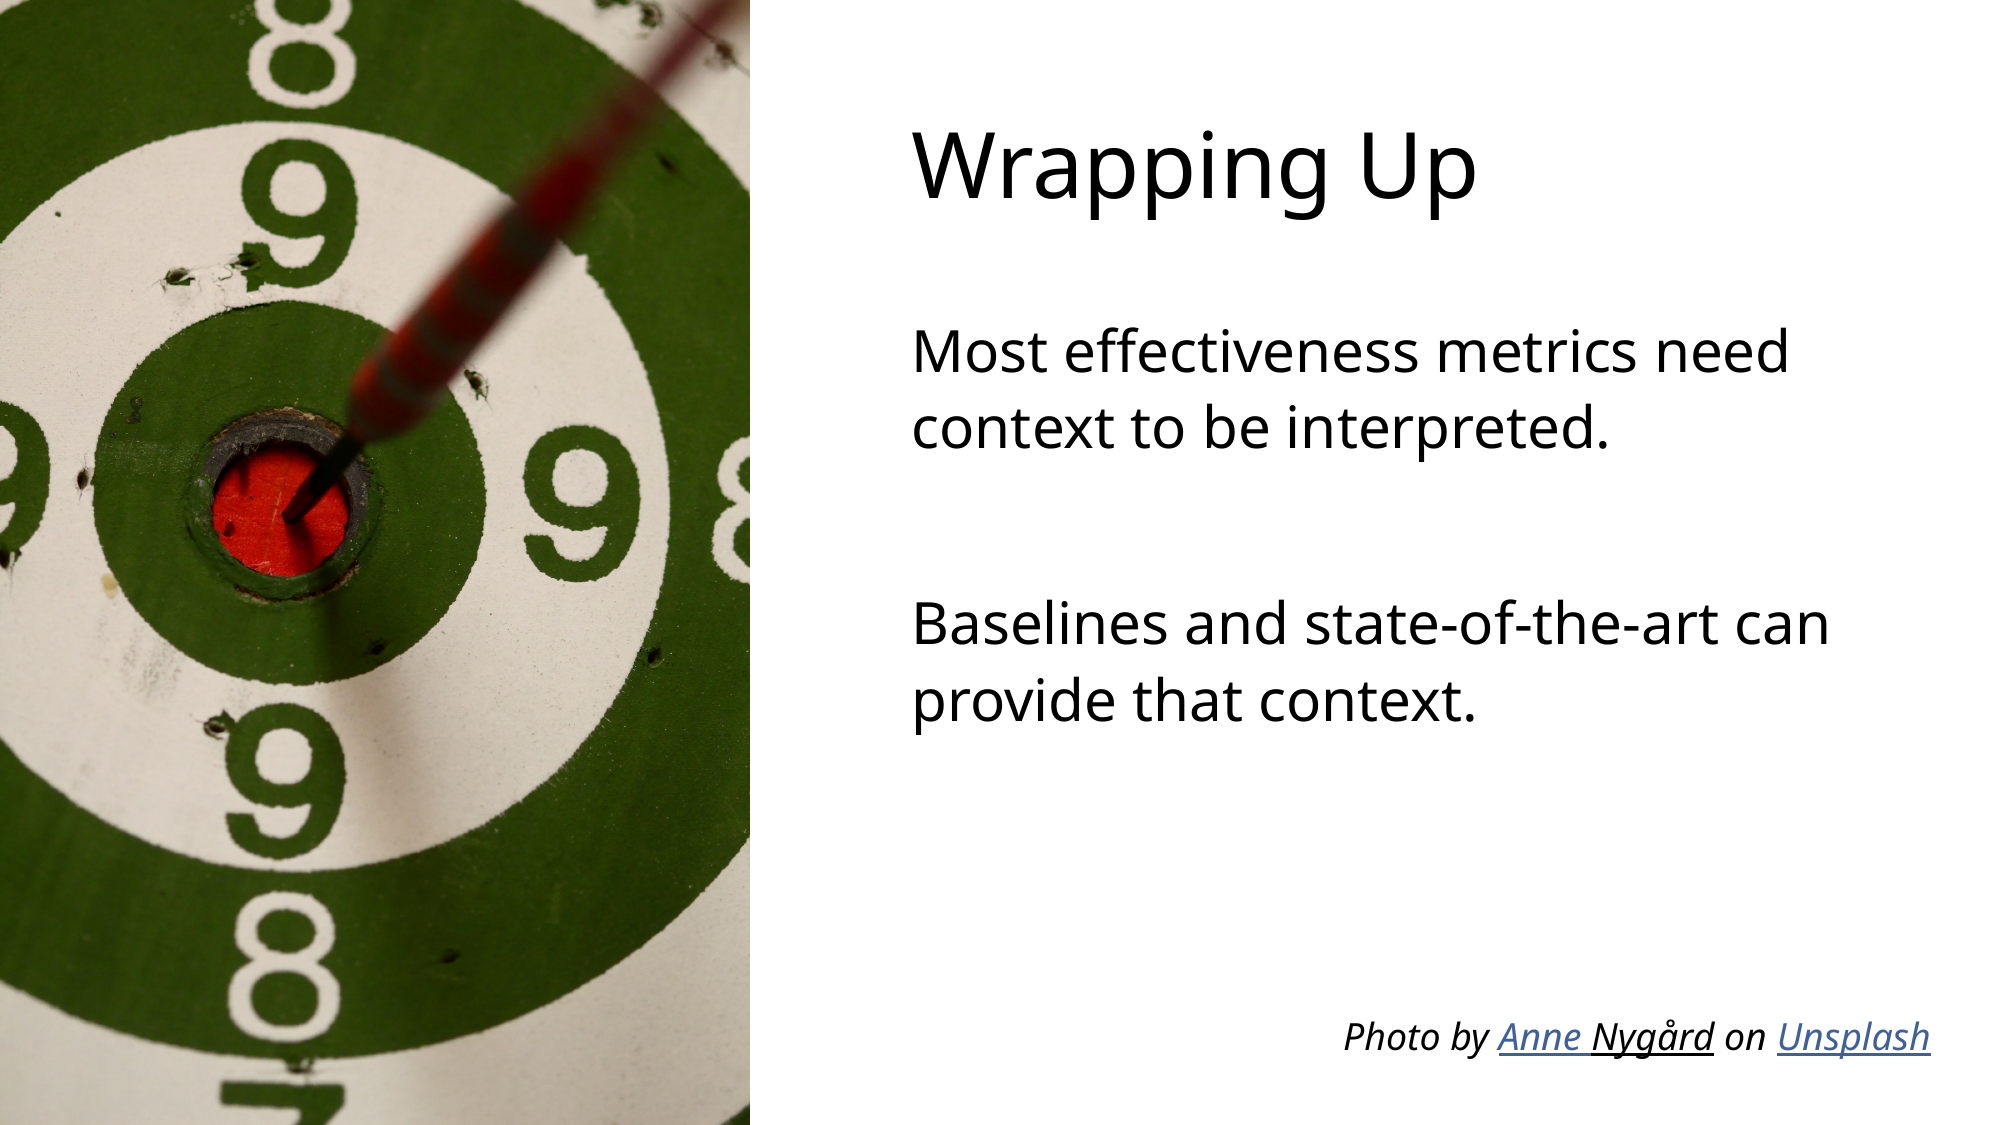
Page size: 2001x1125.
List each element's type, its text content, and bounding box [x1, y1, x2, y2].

title Wrapping Up [896, 59, 1863, 278]
list Most effectiveness metrics need context to be interpreted. Baselines and state-of-the-art can provide that context. [896, 299, 1863, 1014]
text_box Photo by Anne Nygård on Unsplash [1089, 1005, 1956, 1071]
picture [0, 0, 750, 1125]
